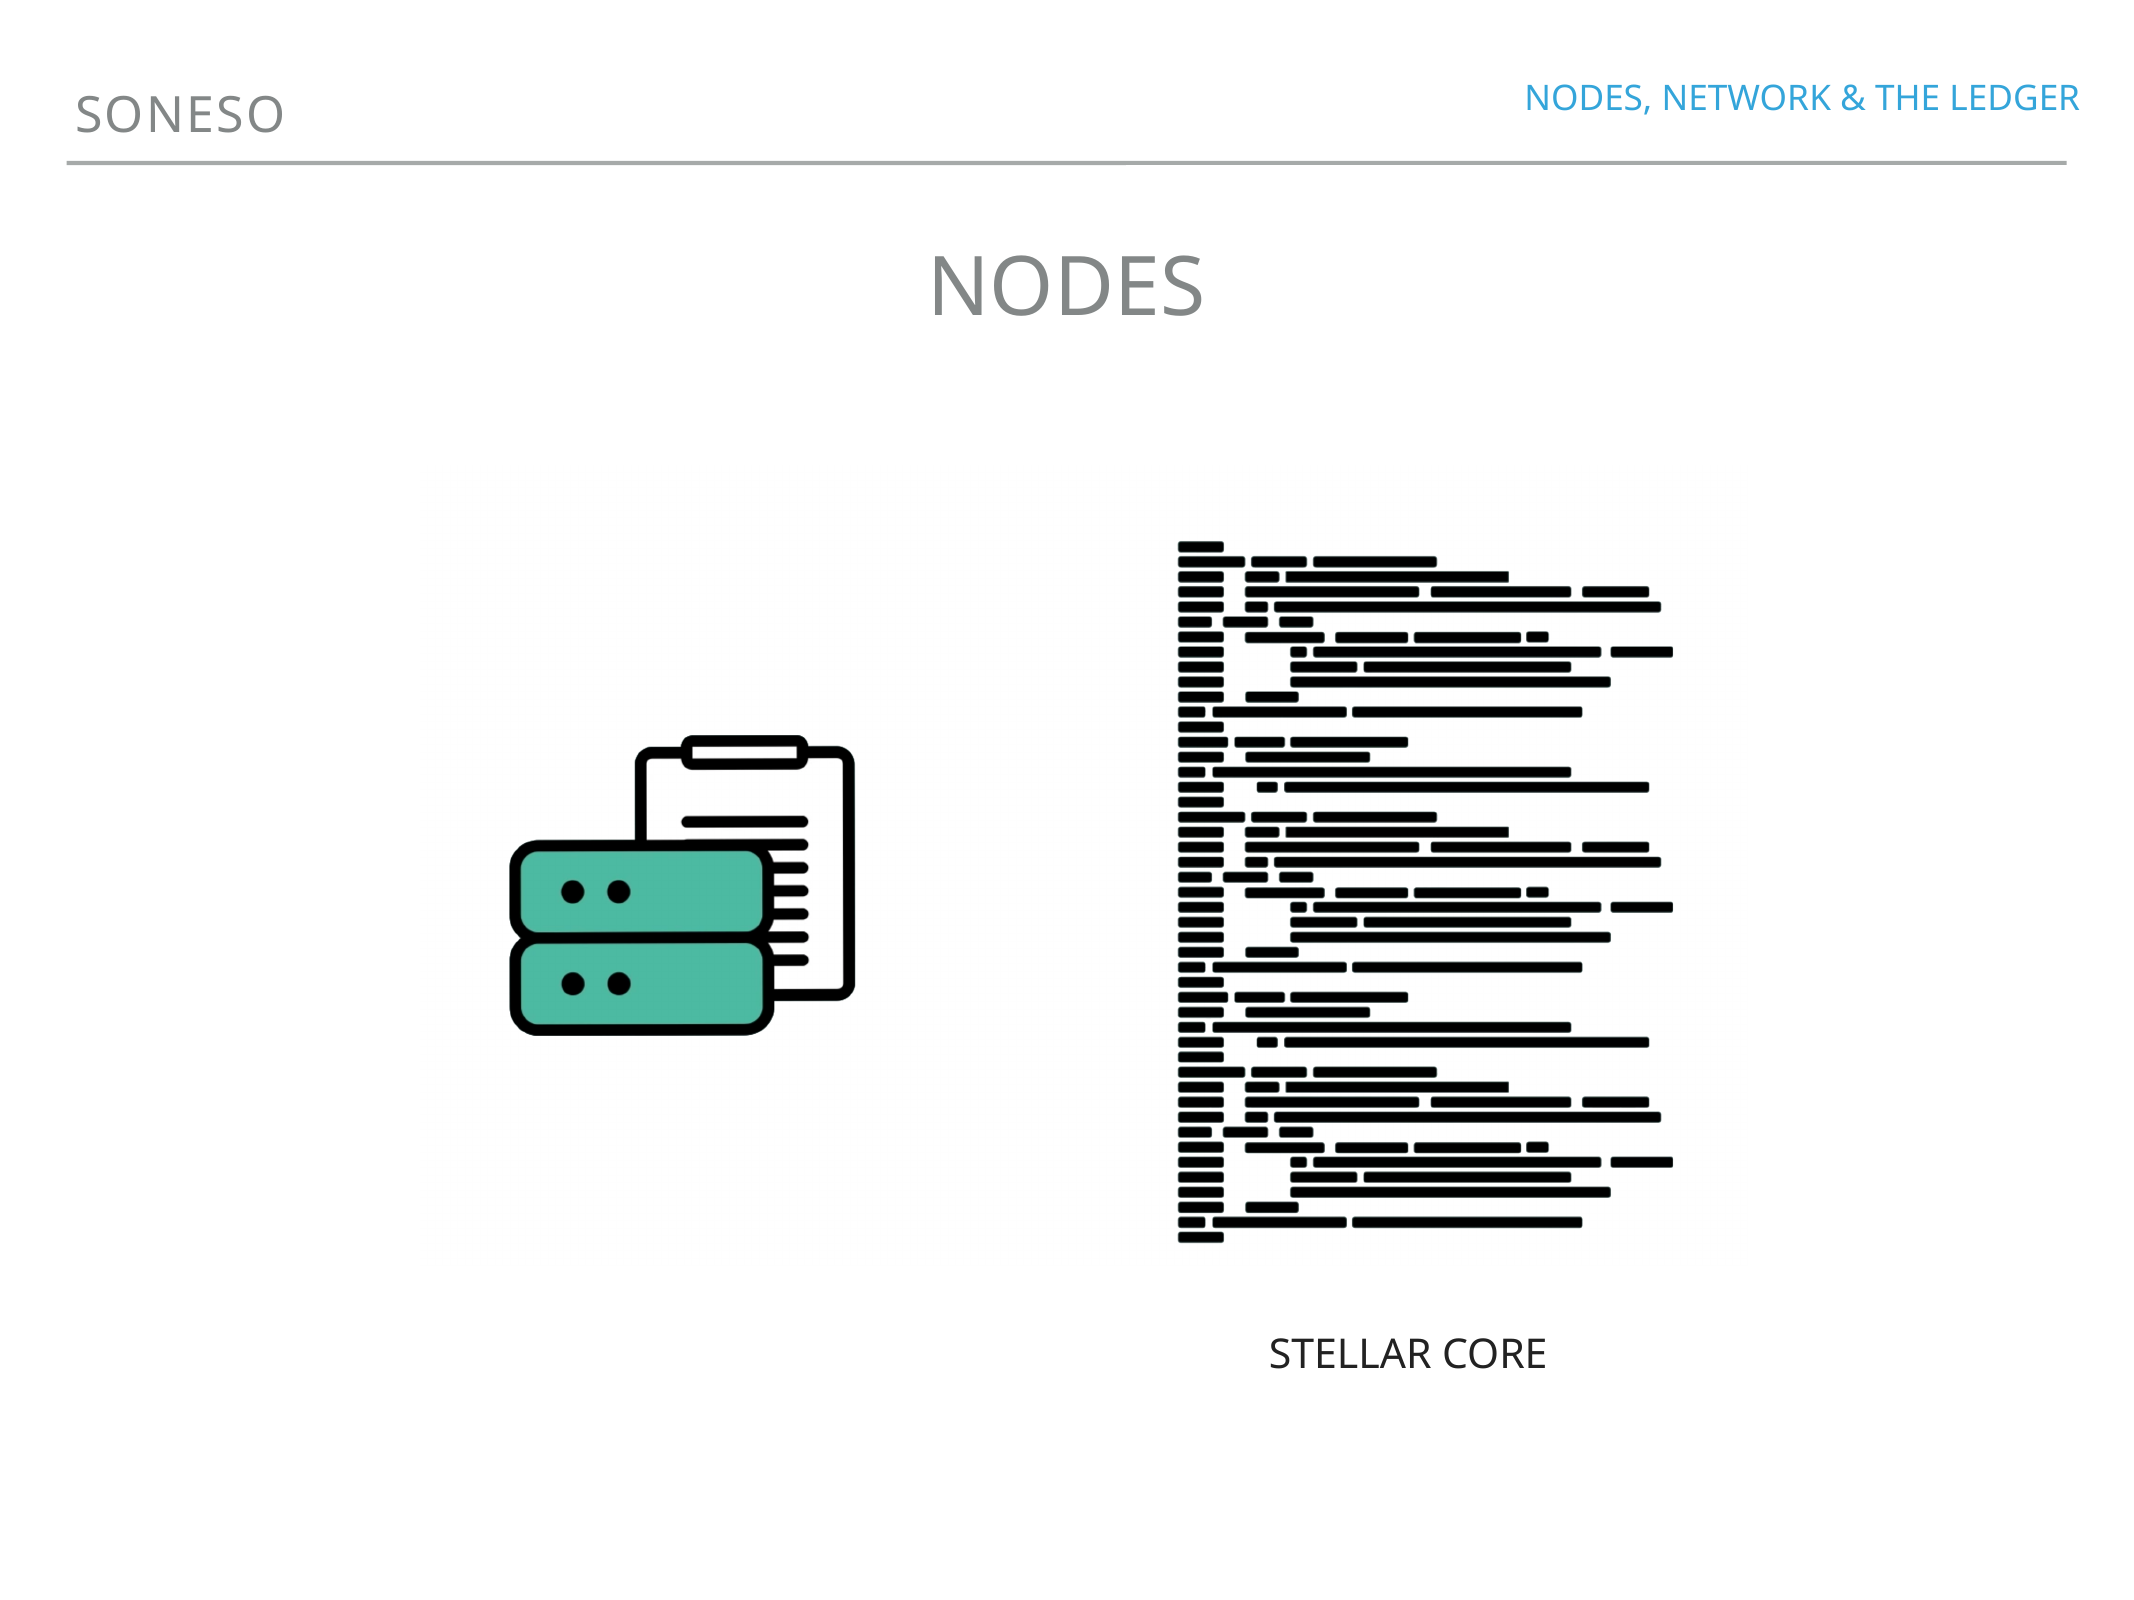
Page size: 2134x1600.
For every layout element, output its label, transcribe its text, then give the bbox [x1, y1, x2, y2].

text_box NODES [592, 243, 1541, 340]
text_box STELLAR CORE [1246, 1328, 1570, 1404]
list SONESO [66, 74, 1901, 151]
picture [420, 464, 1748, 1266]
text_box NODES, NETWORK & THE LEDGER [1514, 74, 2091, 150]
